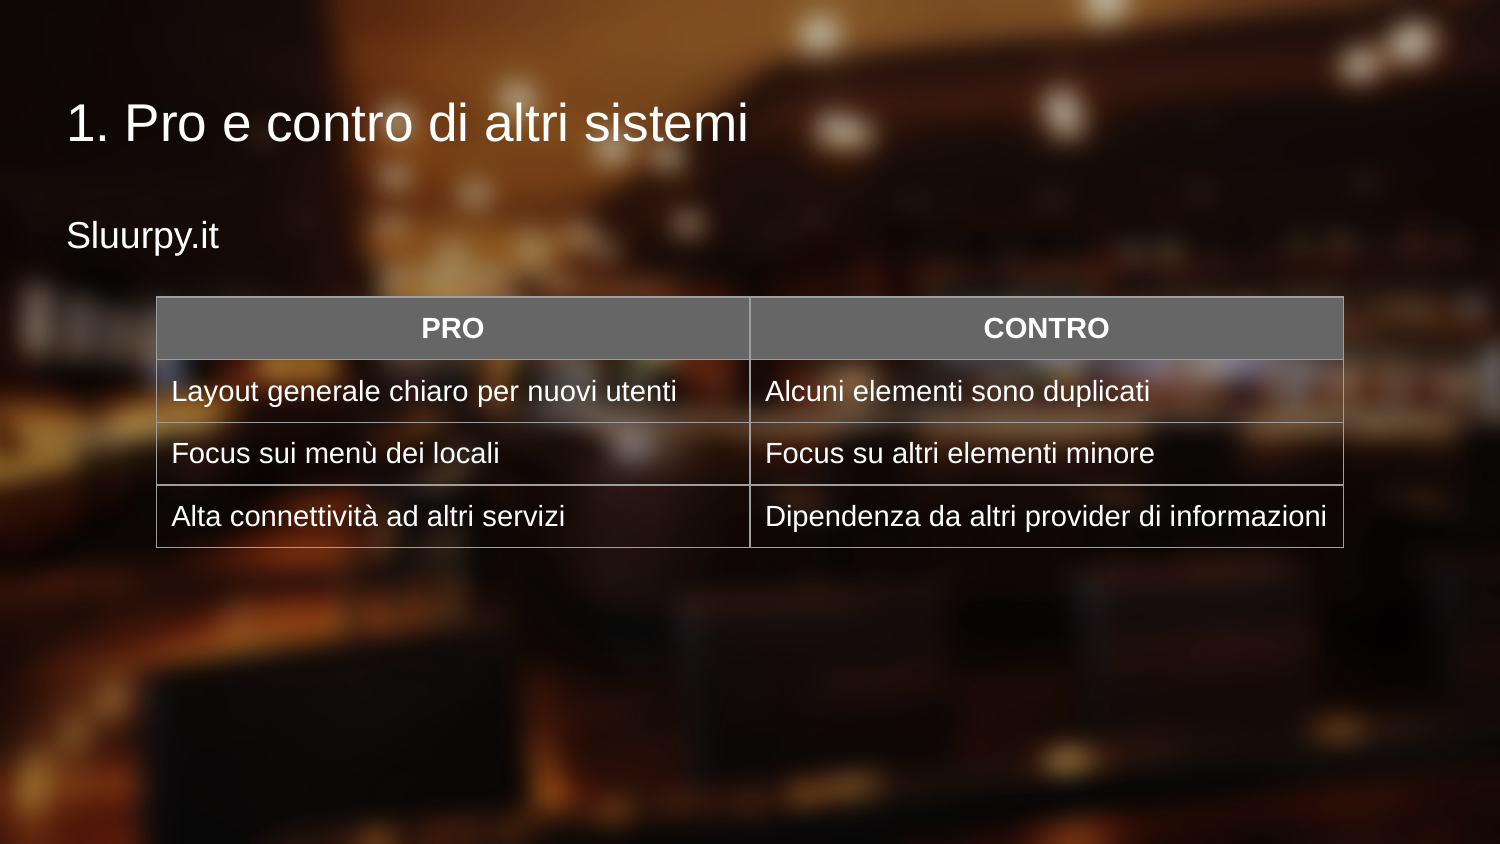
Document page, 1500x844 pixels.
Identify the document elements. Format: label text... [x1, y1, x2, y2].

table_cell Focus sui menù dei locali [157, 423, 749, 484]
title 1. Pro e contro di altri sistemi [51, 72, 1449, 167]
picture [0, 0, 1500, 844]
table_cell Focus su altri elementi minore [751, 423, 1343, 484]
table_cell Layout generale chiaro per nuovi utenti [157, 360, 749, 422]
table_cell Alta connettività ad altri servizi [157, 486, 749, 547]
table_header CONTRO [751, 298, 1343, 359]
list Sluurpy.it [51, 189, 1449, 750]
table_header PRO [157, 298, 749, 359]
table_cell Dipendenza da altri provider di informazioni [751, 486, 1343, 547]
table_cell Alcuni elementi sono duplicati [751, 360, 1343, 422]
